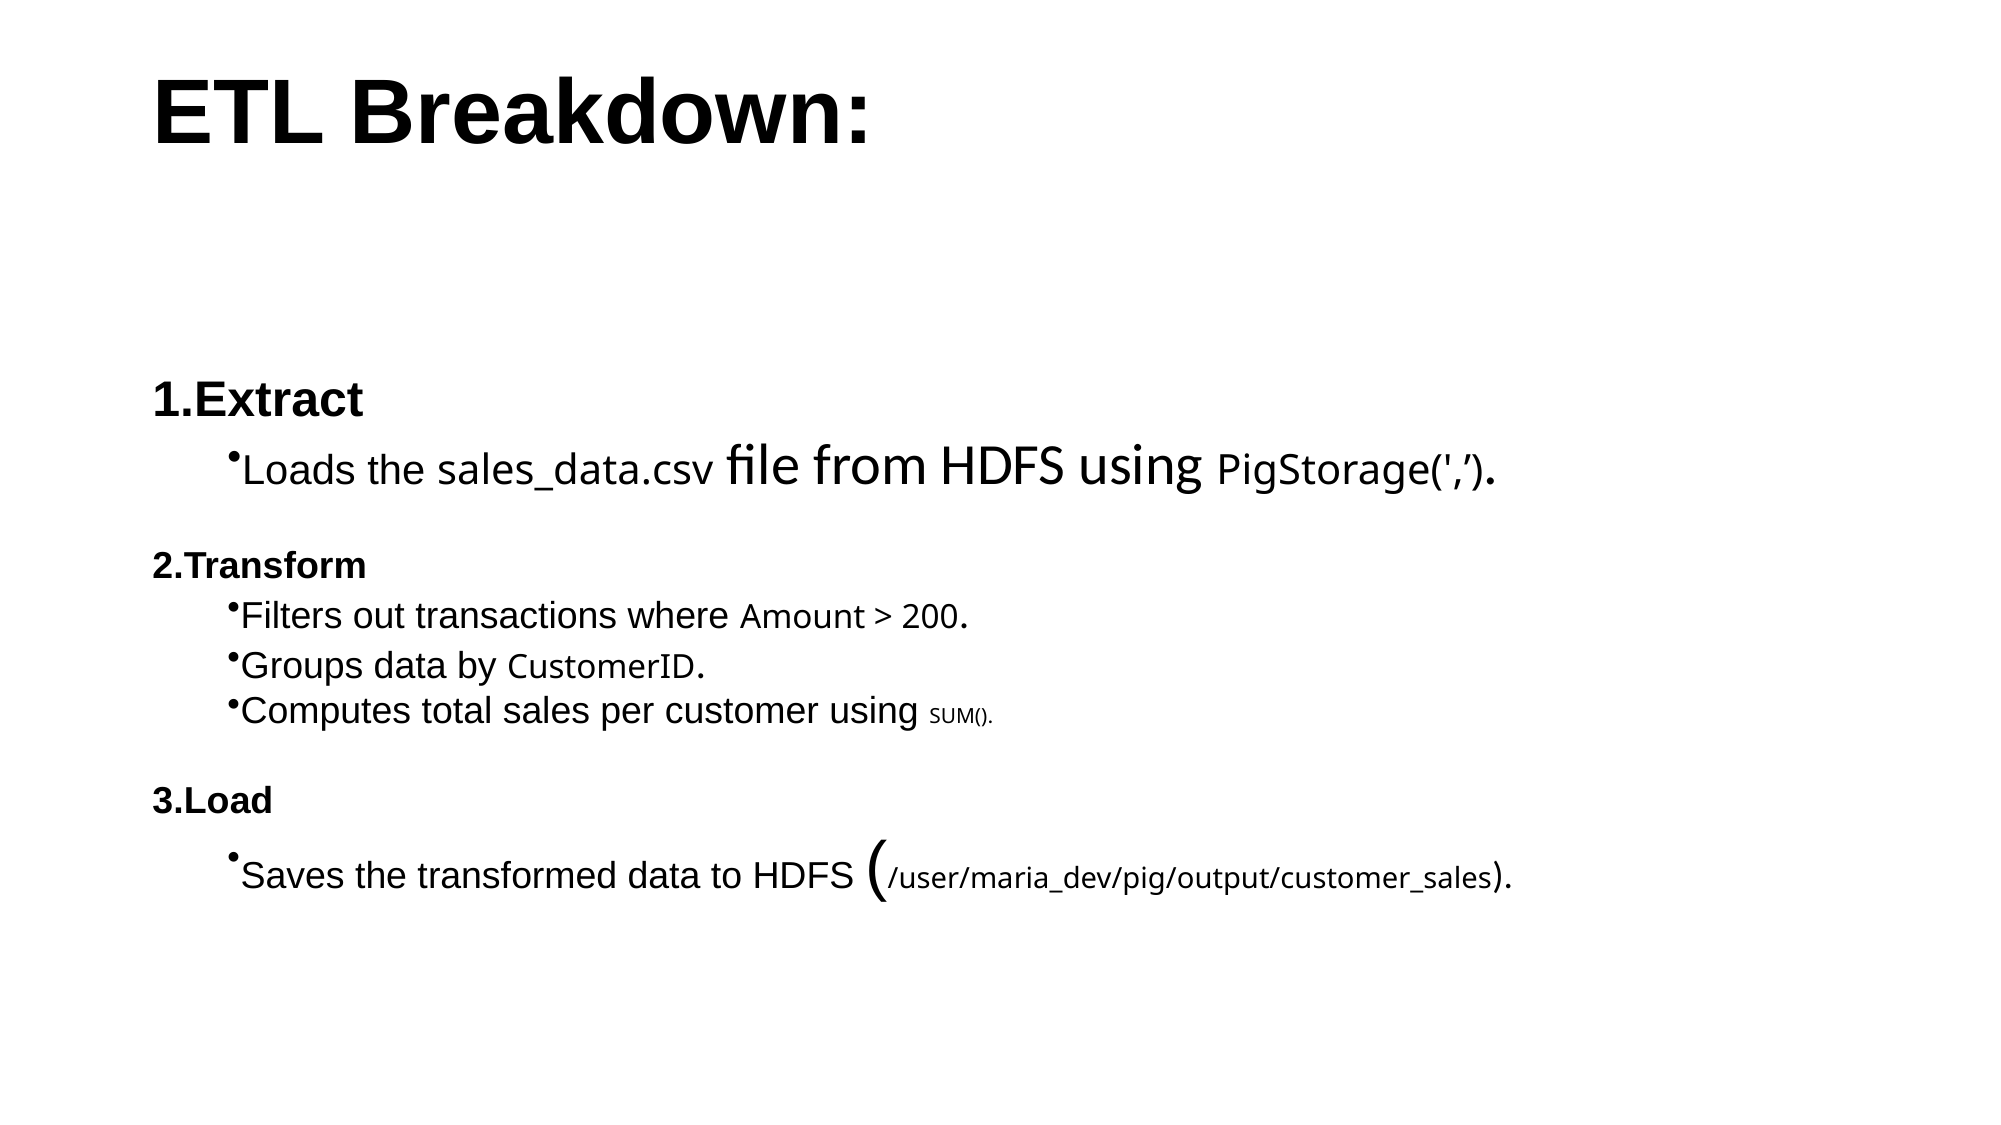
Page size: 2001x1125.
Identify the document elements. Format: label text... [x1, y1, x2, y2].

title ETL Breakdown: [137, 59, 1863, 278]
list Extract Loads the sales_data.csv file from HDFS using PigStorage(',’). Transform Filters out transactions where Amount > 200. Groups data by CustomerID. Computes total sales per customer using SUM(). Load Saves the transformed data to HDFS (/user/maria_dev/pig/output/customer_sales). [137, 330, 1681, 983]
